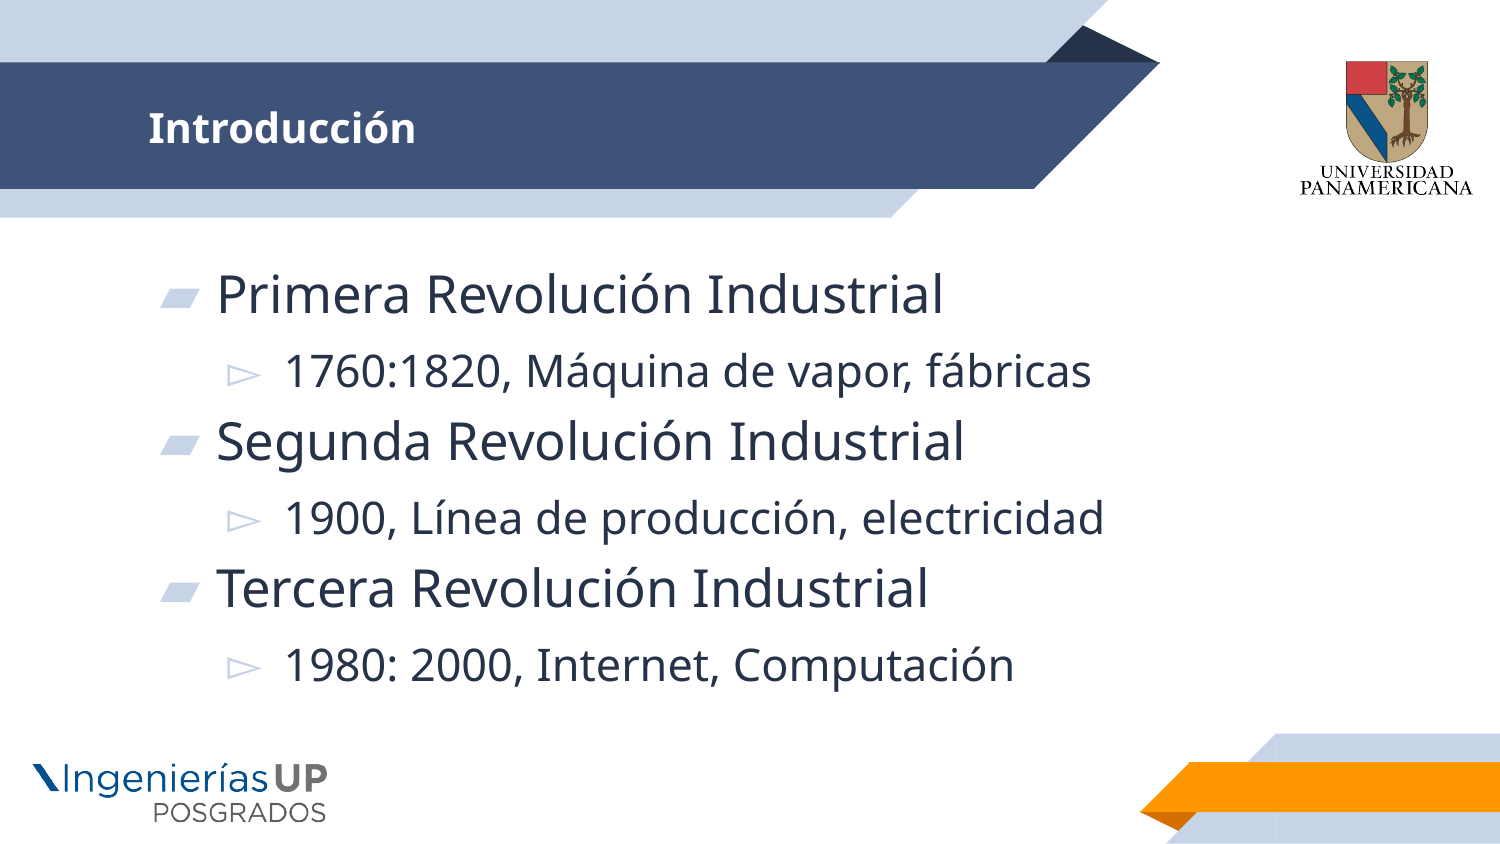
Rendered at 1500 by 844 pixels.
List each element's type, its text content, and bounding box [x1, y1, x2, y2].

title Introducción [133, 64, 1035, 190]
picture [15, 737, 344, 844]
picture [1286, 44, 1490, 210]
list Primera Revolución Industrial 1760:1820, Máquina de vapor, fábricas Segunda Revolución Industrial 1900, Línea de producción, electricidad Tercera Revolución Industrial 1980: 2000, Internet, Computación [133, 217, 1140, 734]
